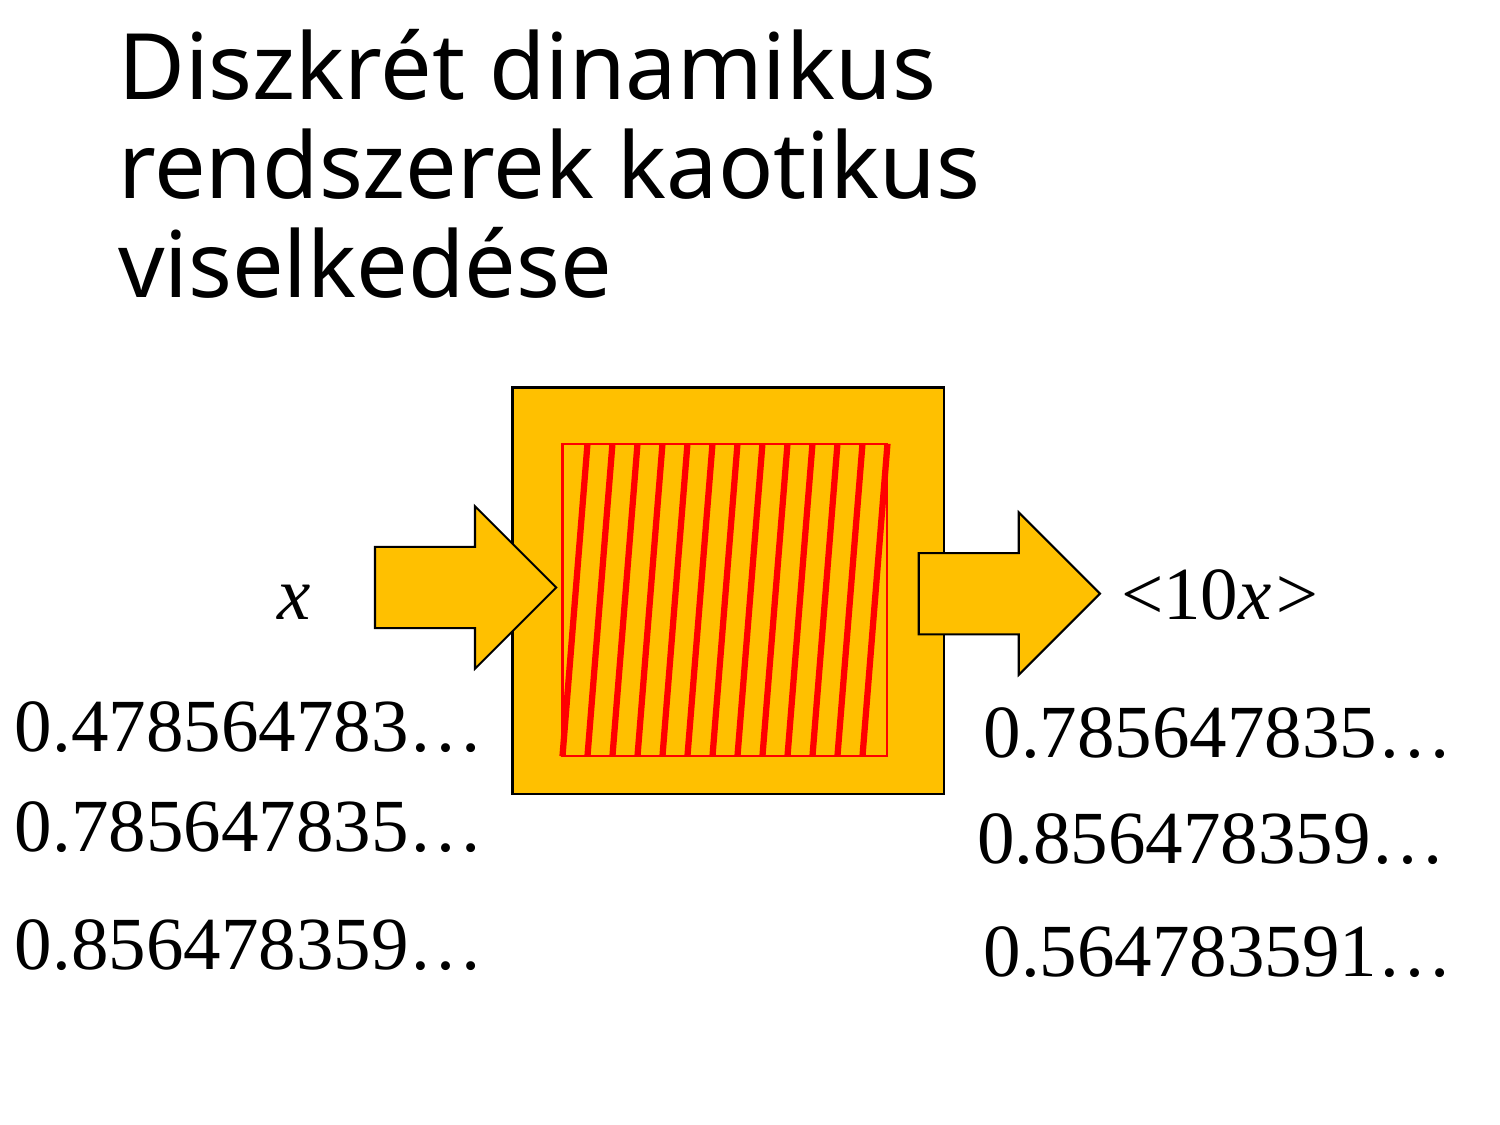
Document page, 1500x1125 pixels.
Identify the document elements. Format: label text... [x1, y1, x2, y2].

text_box 0.856478359… [0, 887, 513, 993]
text_box [917, 509, 1102, 675]
text_box [562, 443, 888, 757]
text_box 0.785647835… [968, 675, 1482, 780]
text_box x [262, 537, 338, 643]
text_box 0.564783591… [968, 893, 1482, 999]
text_box <10x> [1106, 537, 1344, 643]
text_box [373, 503, 558, 668]
text_box 0.856478359… [962, 781, 1475, 886]
text_box [511, 386, 945, 795]
title Diszkrét dinamikus rendszerek kaotikus viselkedése [103, 59, 1397, 278]
text_box 0.785647835… [0, 768, 513, 874]
text_box 0.478564783… [0, 668, 513, 768]
